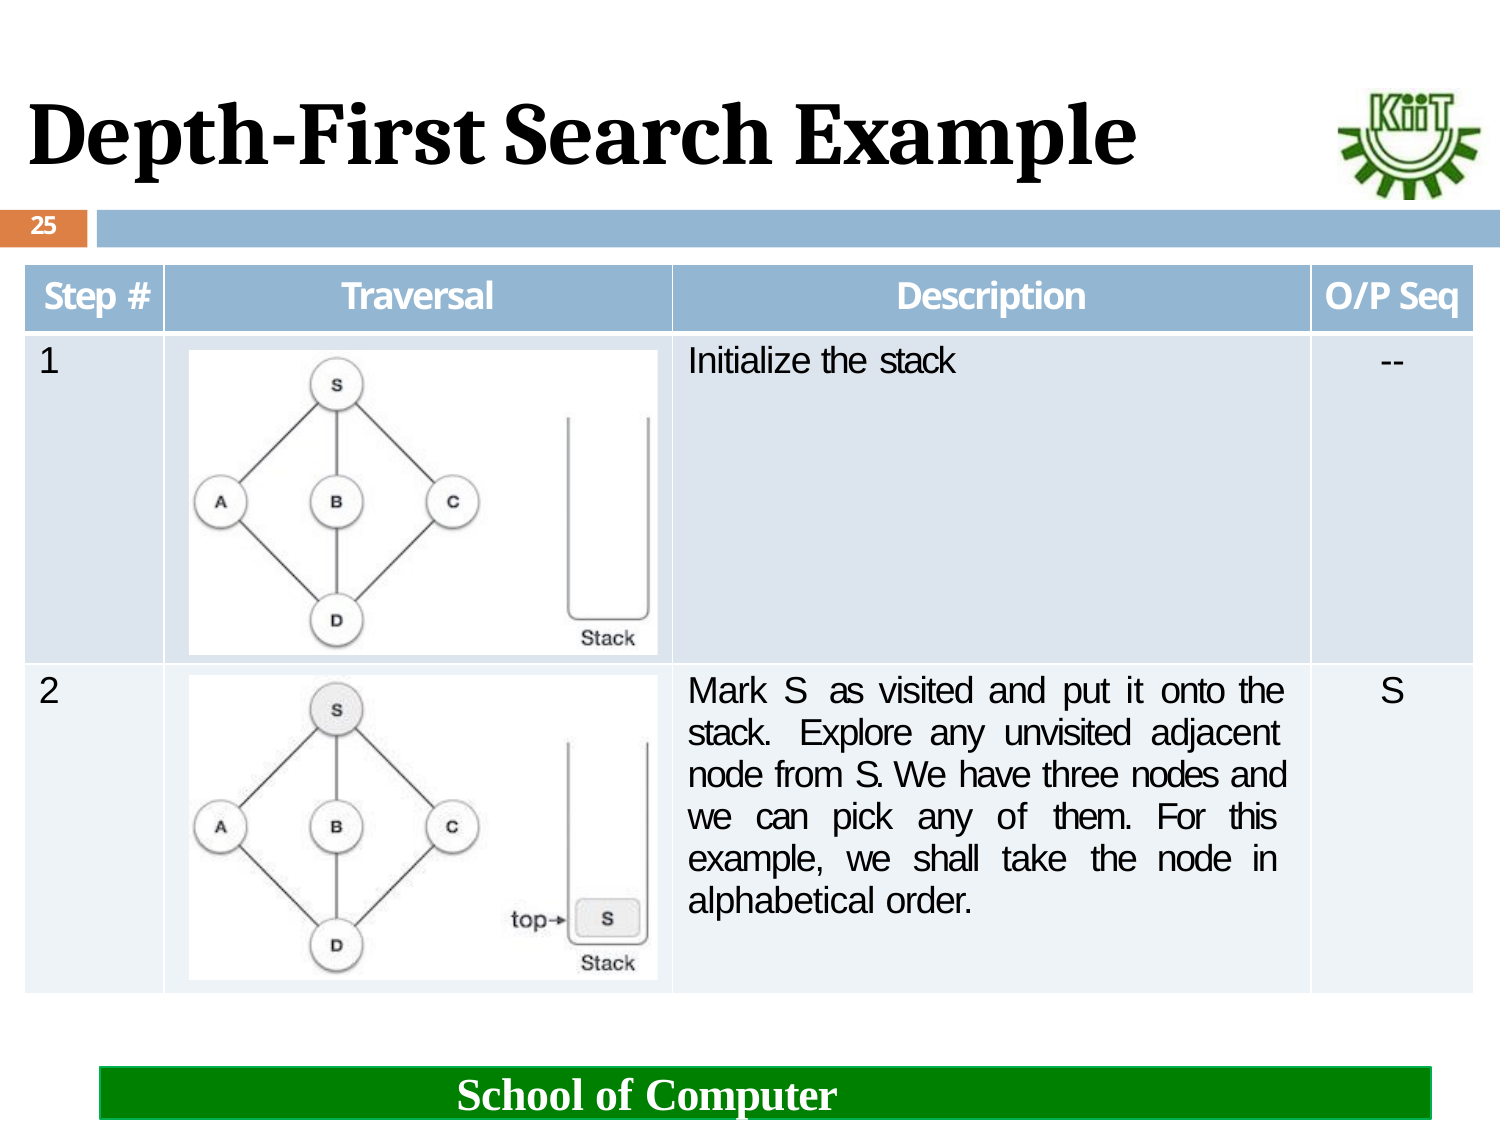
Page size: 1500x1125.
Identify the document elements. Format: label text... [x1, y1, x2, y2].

table_header O/P Seq [1312, 265, 1473, 331]
text_box [1337, 88, 1490, 200]
table_cell 2 [25, 665, 159, 993]
title Depth-First Search Example [25, 73, 1174, 263]
text_box 25 [28, 207, 59, 240]
table_cell Mark S as visited and put it onto the stack. Explore any unvisited adjacent node from S. We have three nodes and we can pick any of them. For this example, we shall take the node in alphabetical order. [679, 665, 1310, 993]
table_header Step # [25, 265, 163, 331]
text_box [164, 334, 675, 996]
table_cell -- [1312, 336, 1473, 663]
table_cell S [1312, 665, 1473, 993]
table_header Description [673, 265, 1310, 331]
table_header Traversal [165, 265, 672, 331]
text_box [98, 1065, 1433, 1121]
table_cell Initialize the stack [677, 336, 1310, 663]
table_cell 1 [25, 336, 161, 663]
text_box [188, 349, 658, 980]
